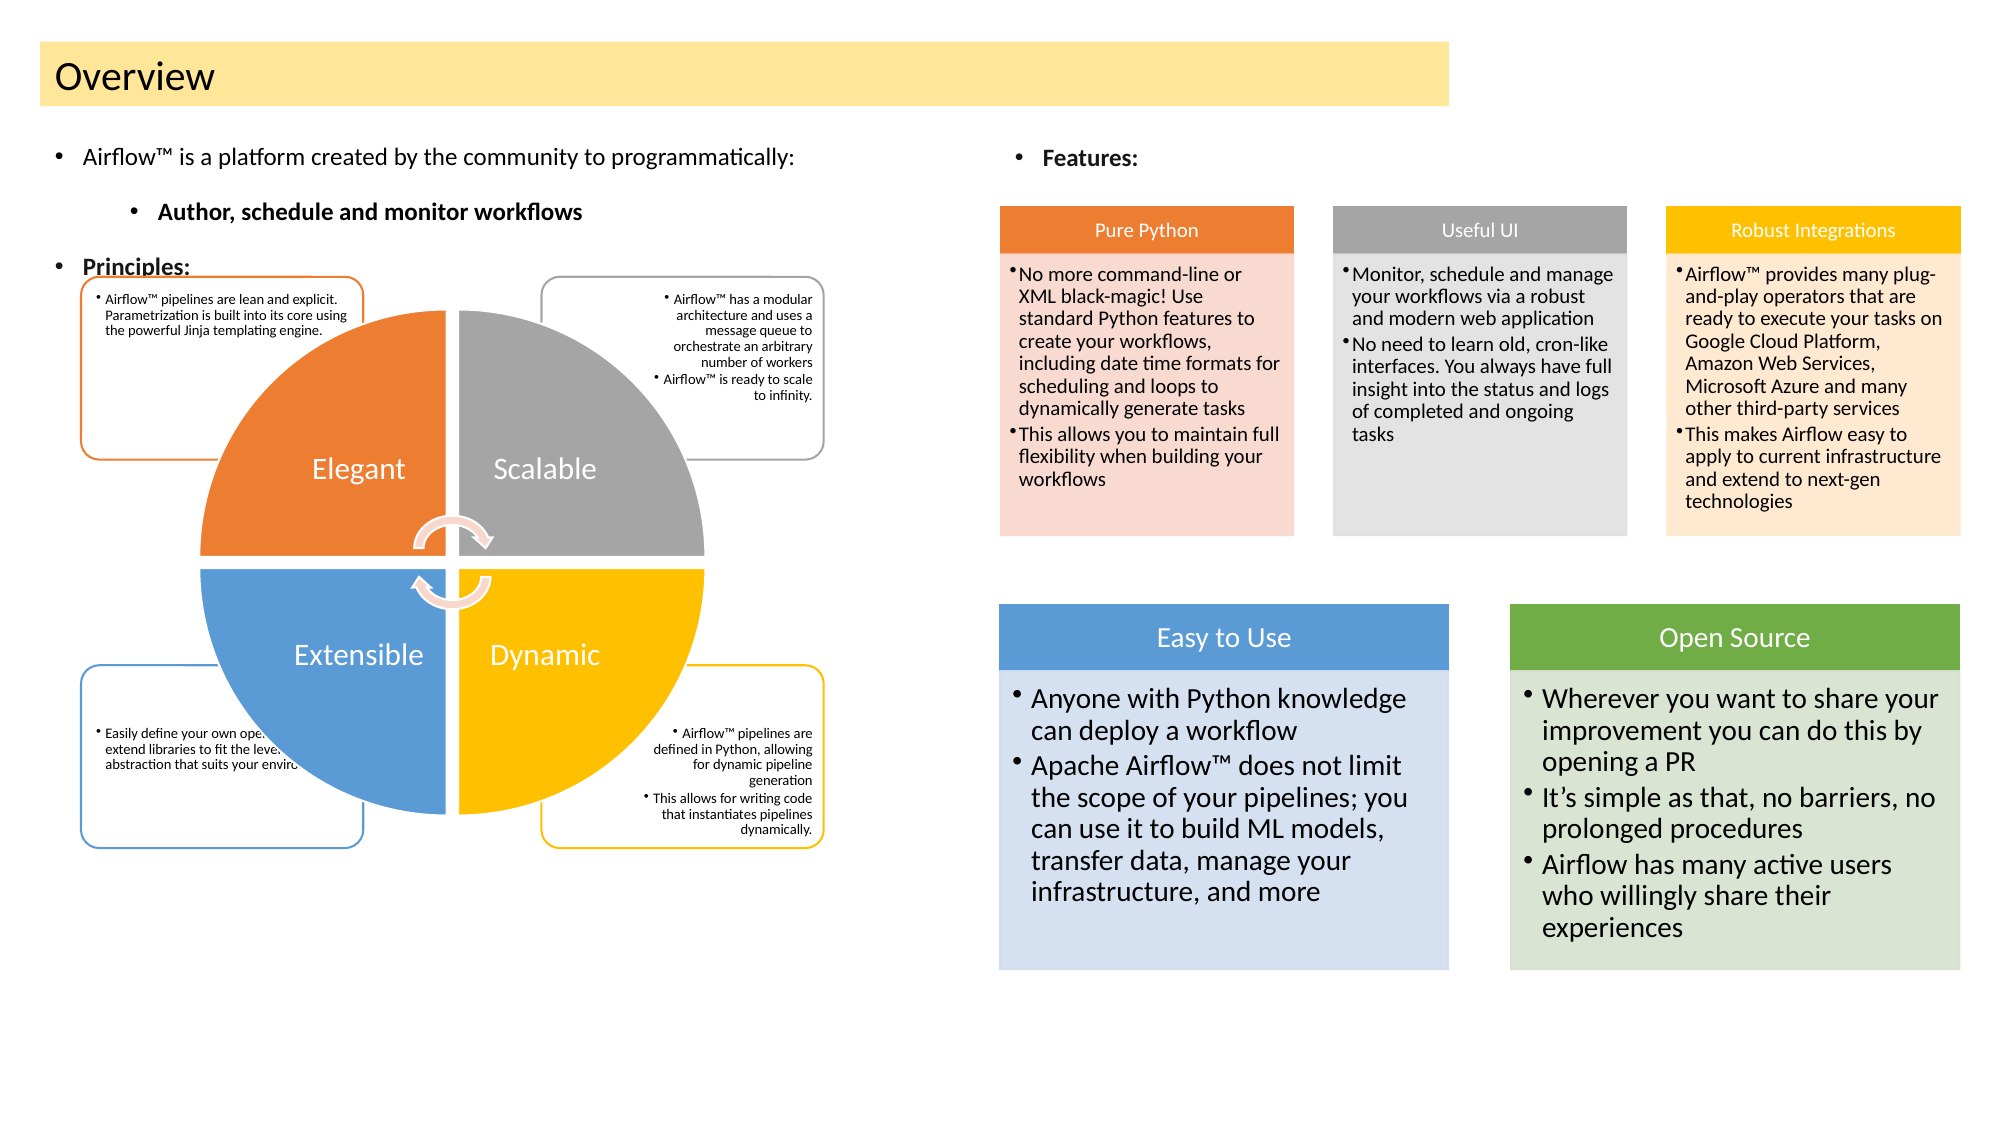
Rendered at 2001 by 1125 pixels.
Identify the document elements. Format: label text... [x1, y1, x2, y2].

text_box Airflow™ is a platform created by the community to programmatically: Author, schedule and monitor workflows Principles: [40, 133, 833, 276]
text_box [0, 276, 932, 849]
text_box Overview [40, 41, 1449, 107]
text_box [1000, 179, 1960, 563]
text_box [999, 595, 1960, 979]
text_box Features: [999, 134, 1793, 180]
